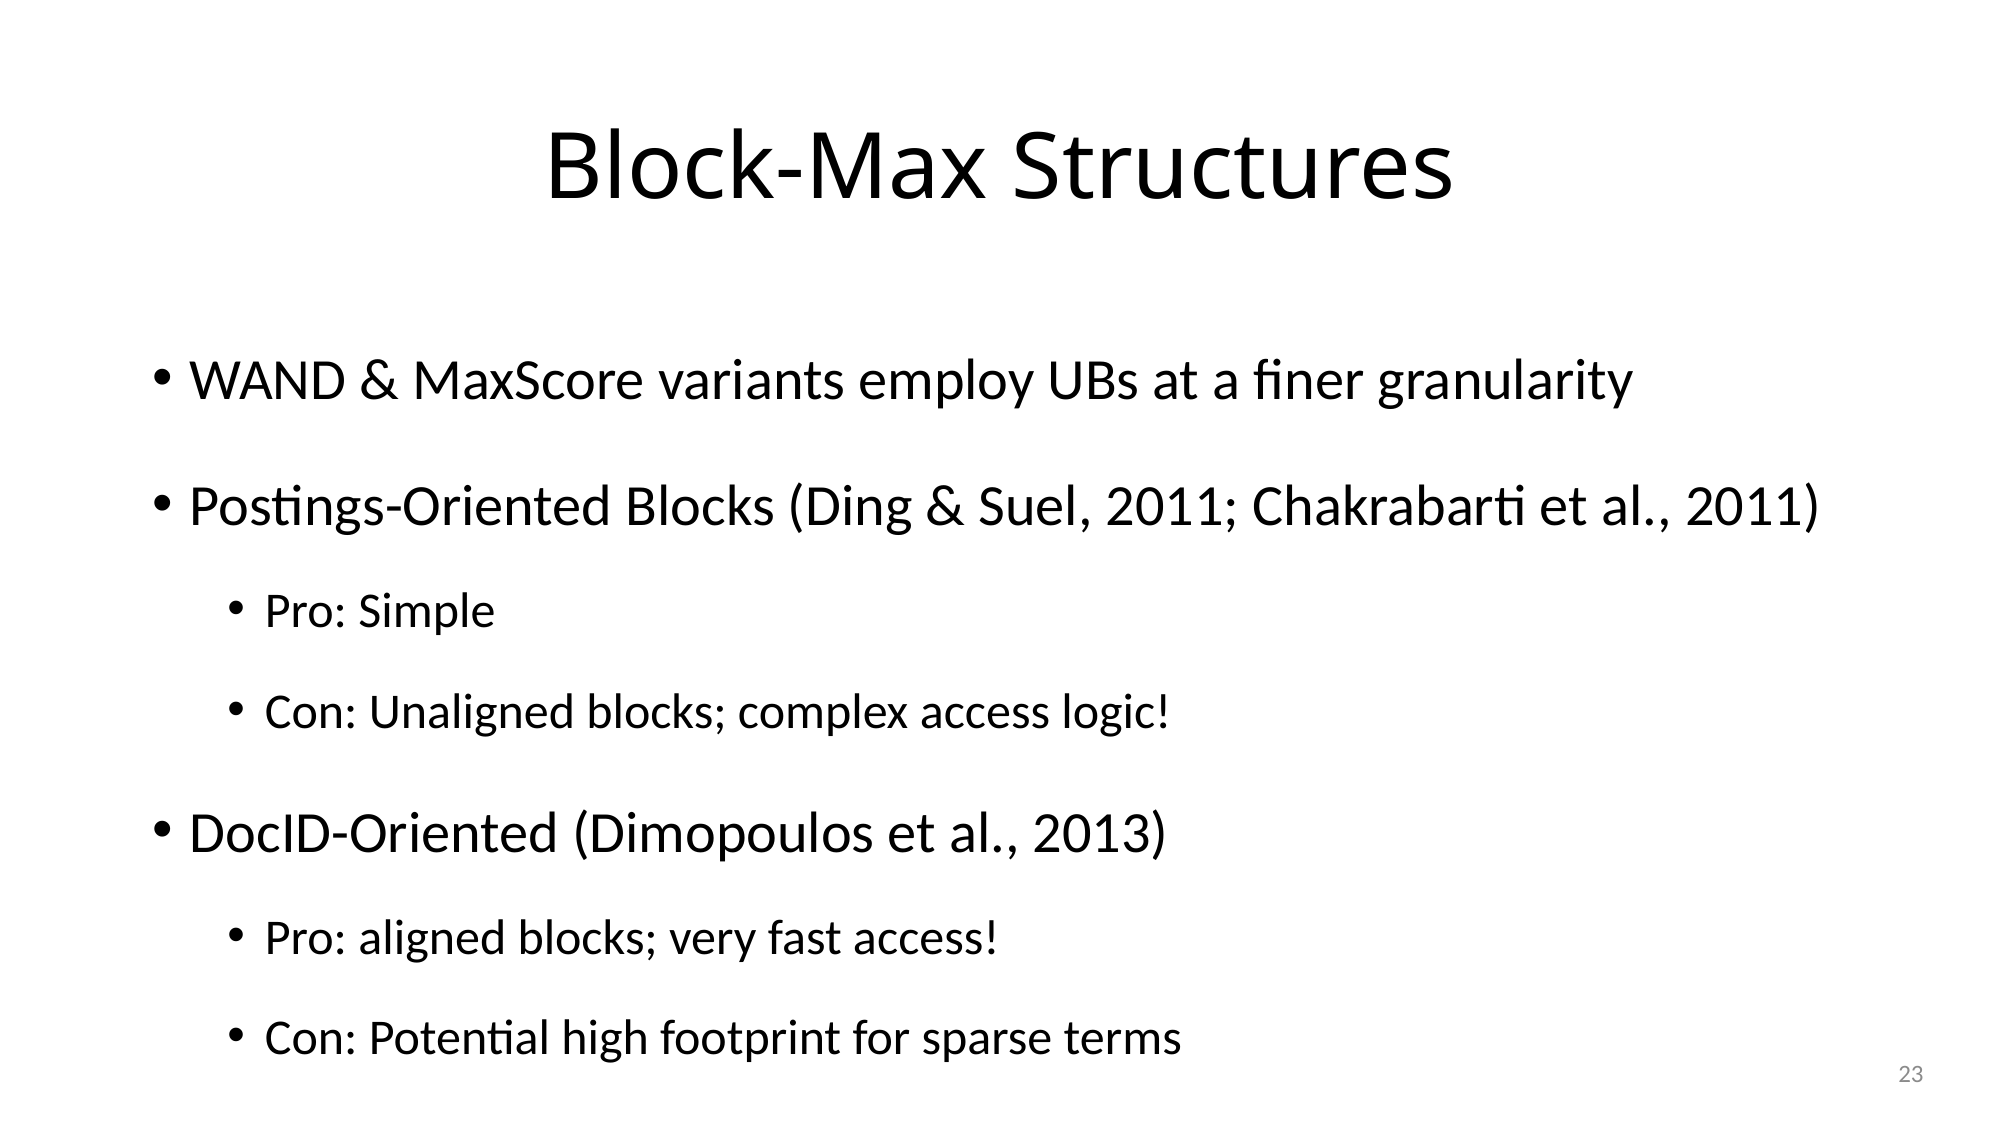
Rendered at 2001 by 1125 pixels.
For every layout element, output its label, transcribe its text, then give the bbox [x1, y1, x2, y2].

list WAND & MaxScore variants employ UBs at a finer granularity Postings-Oriented Blocks (Ding & Suel, 2011; Chakrabarti et al., 2011) Pro: Simple Con: Unaligned blocks; complex access logic! DocID-Oriented (Dimopoulos et al., 2013) Pro: aligned blocks; very fast access! Con: Potential high footprint for sparse terms [137, 299, 1863, 1090]
slide_number 23 [1846, 1042, 1939, 1103]
title Block-Max Structures [137, 59, 1863, 278]
